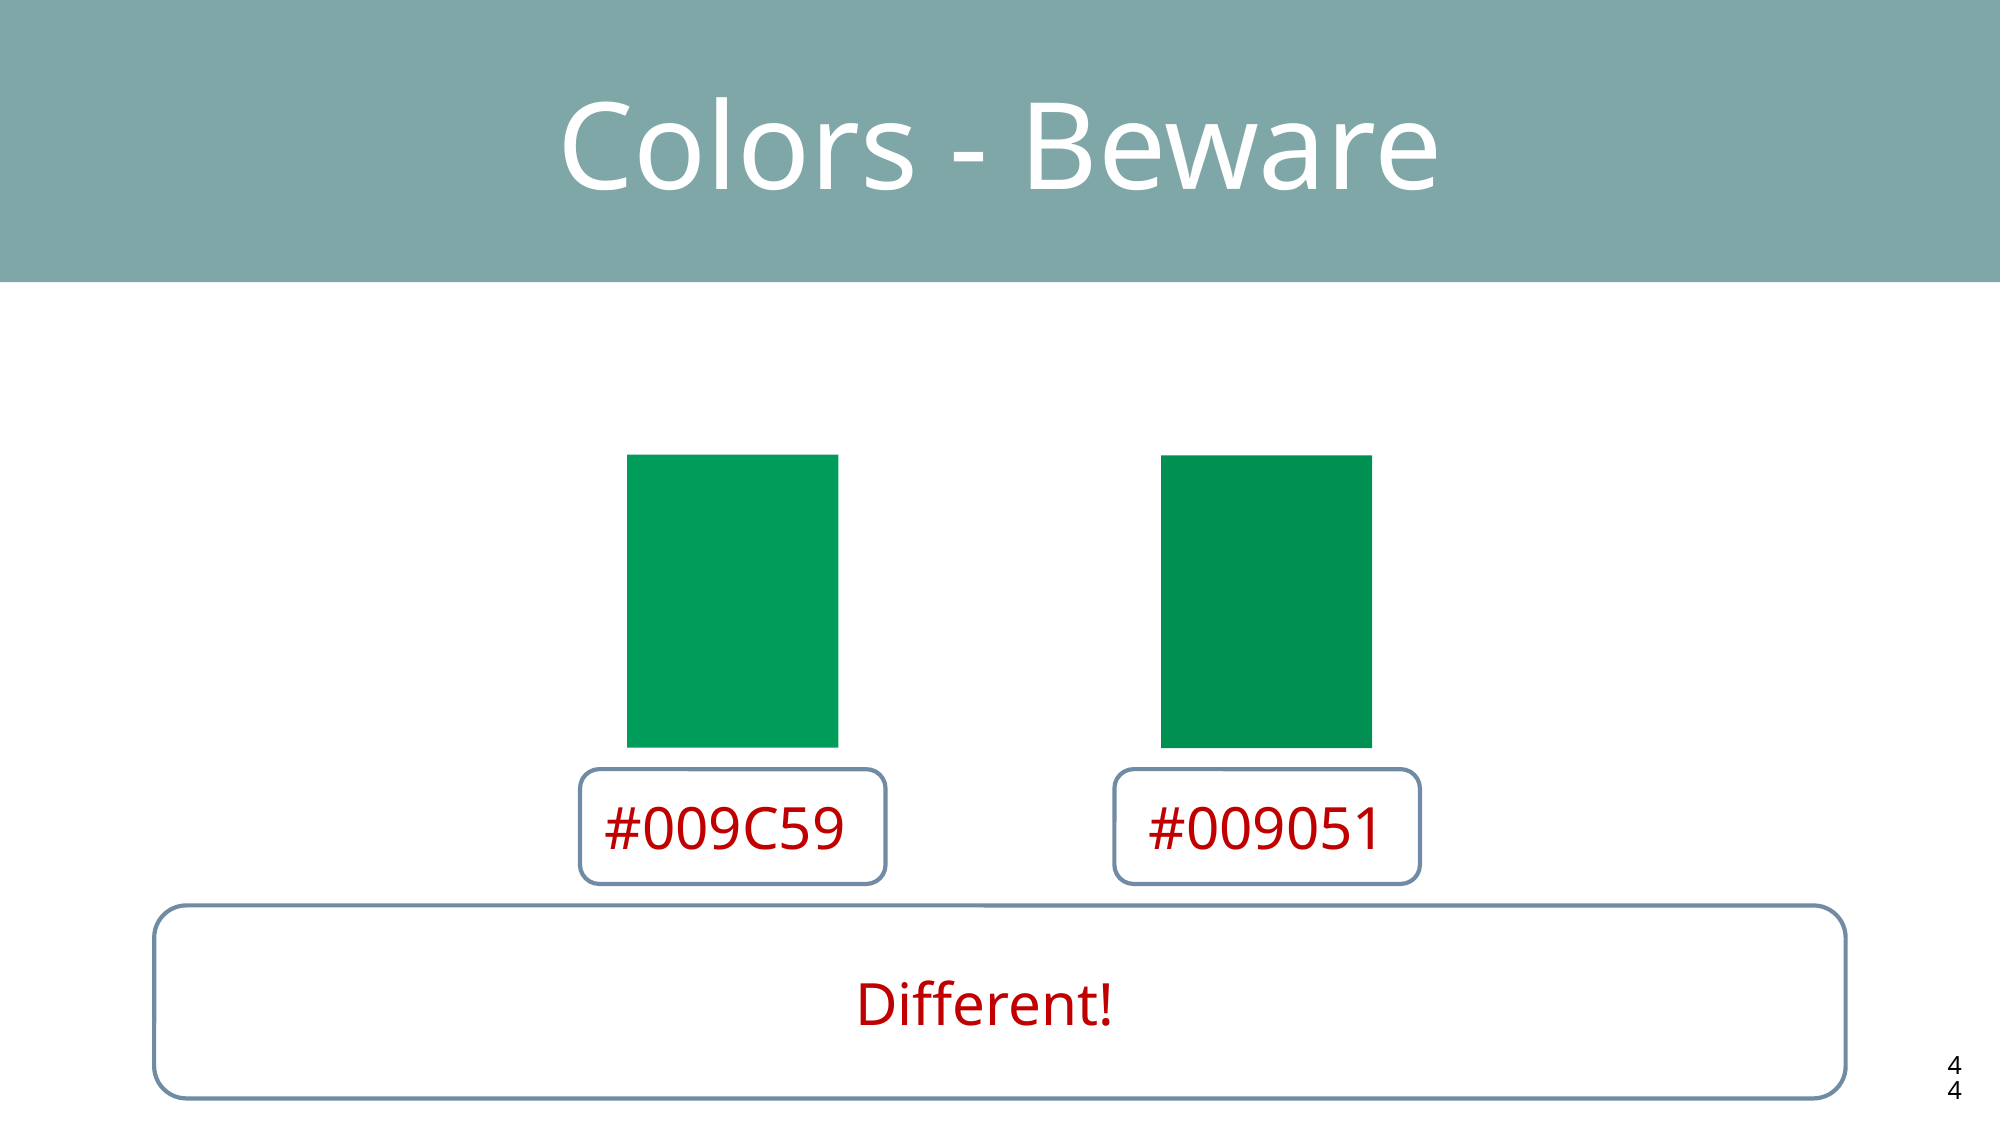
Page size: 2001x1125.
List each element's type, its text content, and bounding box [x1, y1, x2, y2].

slide_number 44 [1938, 1044, 1982, 1093]
text_box Different! [152, 903, 1848, 1101]
text_box #009C59 [577, 767, 888, 887]
text_box [627, 454, 839, 748]
text_box #009051 [1112, 767, 1423, 887]
text_box [1161, 455, 1373, 749]
text_box Colors - Beware [0, 0, 2000, 283]
